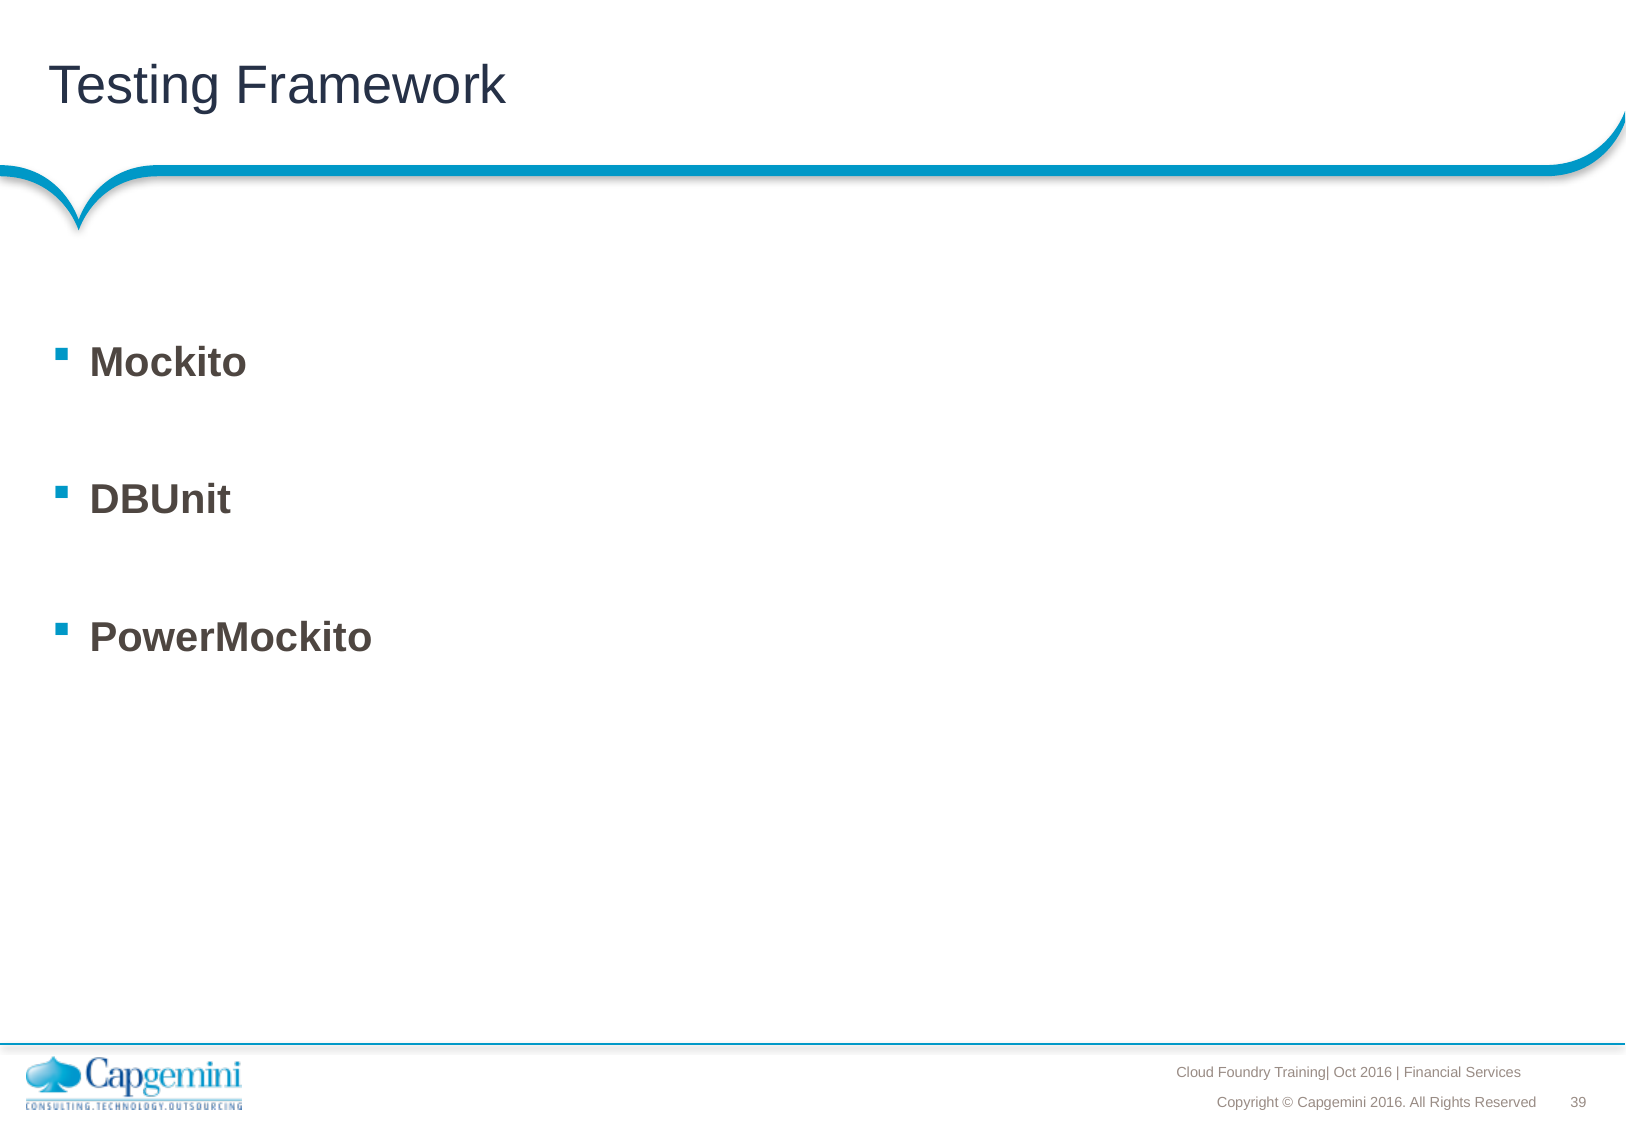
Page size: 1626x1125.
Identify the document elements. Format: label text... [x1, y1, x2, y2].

list Mockito DBUnit PowerMockito [52, 247, 1573, 1000]
title Testing Framework [0, 0, 1625, 165]
picture [26, 1056, 242, 1110]
